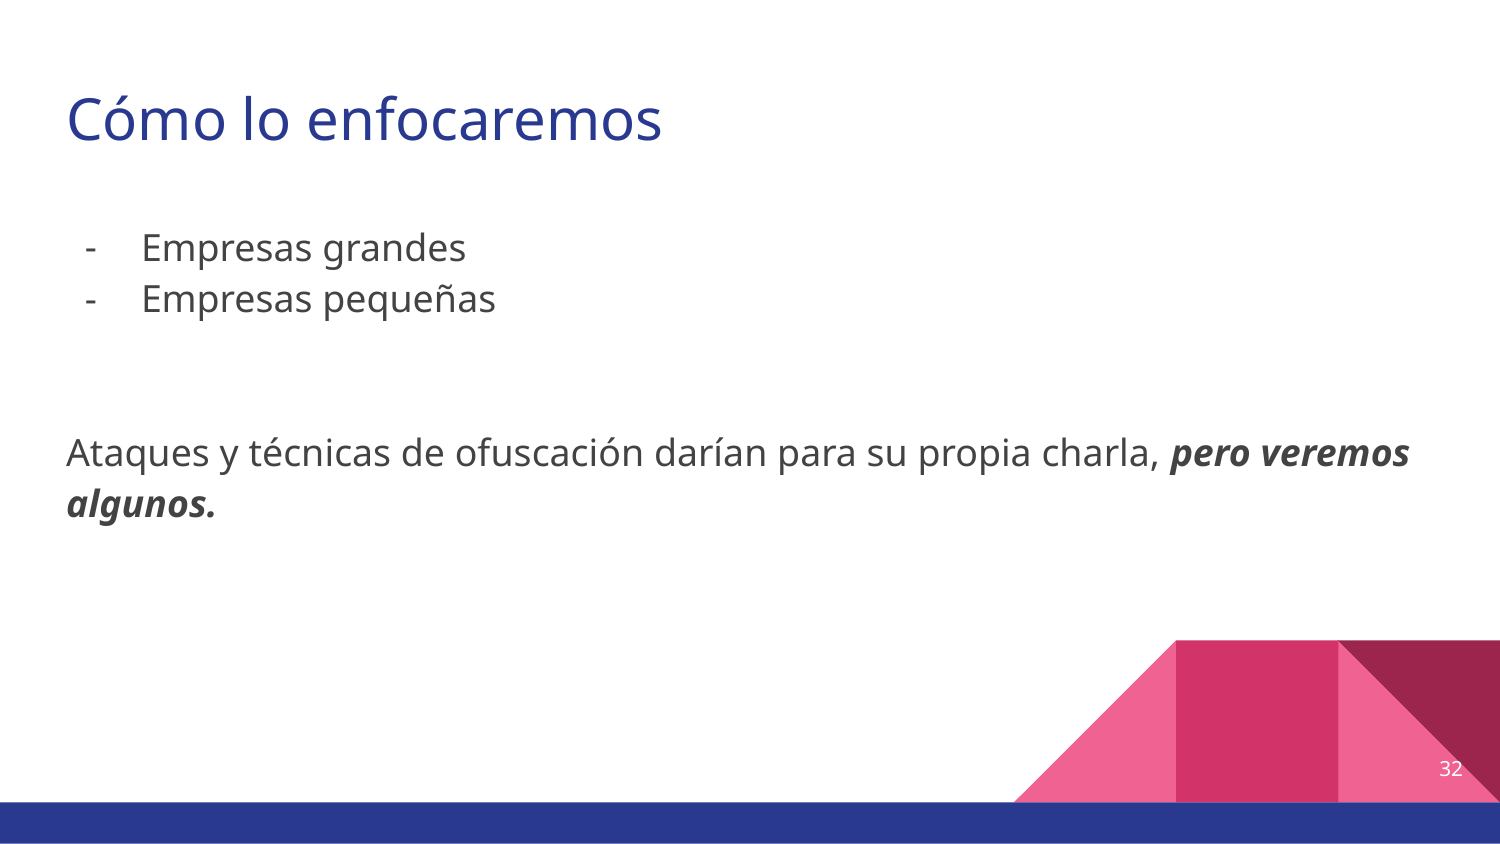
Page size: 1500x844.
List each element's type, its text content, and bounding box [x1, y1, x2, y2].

slide_number 32 [1387, 738, 1478, 803]
list Empresas grandes Empresas pequeñas Ataques y técnicas de ofuscación darían para su propia charla, pero veremos algunos. [51, 201, 1449, 750]
title Cómo lo enfocaremos [51, 67, 1449, 167]
